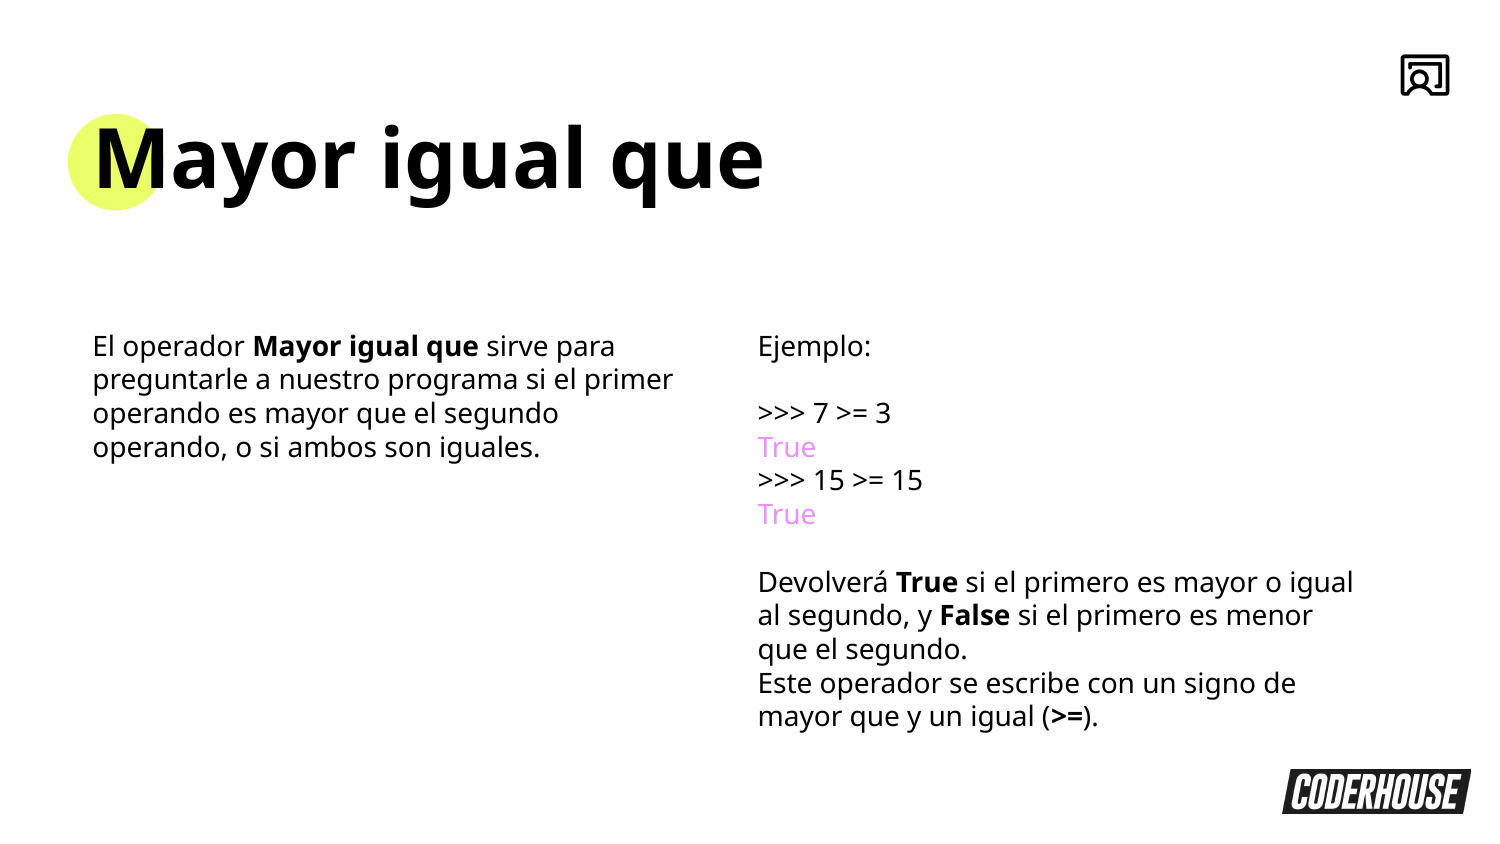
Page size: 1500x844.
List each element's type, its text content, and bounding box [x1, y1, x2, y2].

text_box [67, 133, 77, 191]
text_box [1376, 26, 1474, 124]
text_box Mayor igual que [77, 101, 1414, 222]
text_box El operador Mayor igual que sirve para preguntarle a nuestro programa si el primer operando es mayor que el segundo operando, o si ambos son iguales. [77, 312, 707, 546]
text_box Ejemplo: >>> 7 >= 3 True >>> 15 >= 15 True Devolverá True si el primero es mayor o igual al segundo, y False si el primero es menor que el segundo. Este operador se escribe con un signo de mayor que y un igual (>=). [742, 312, 1372, 748]
picture [1281, 769, 1471, 814]
